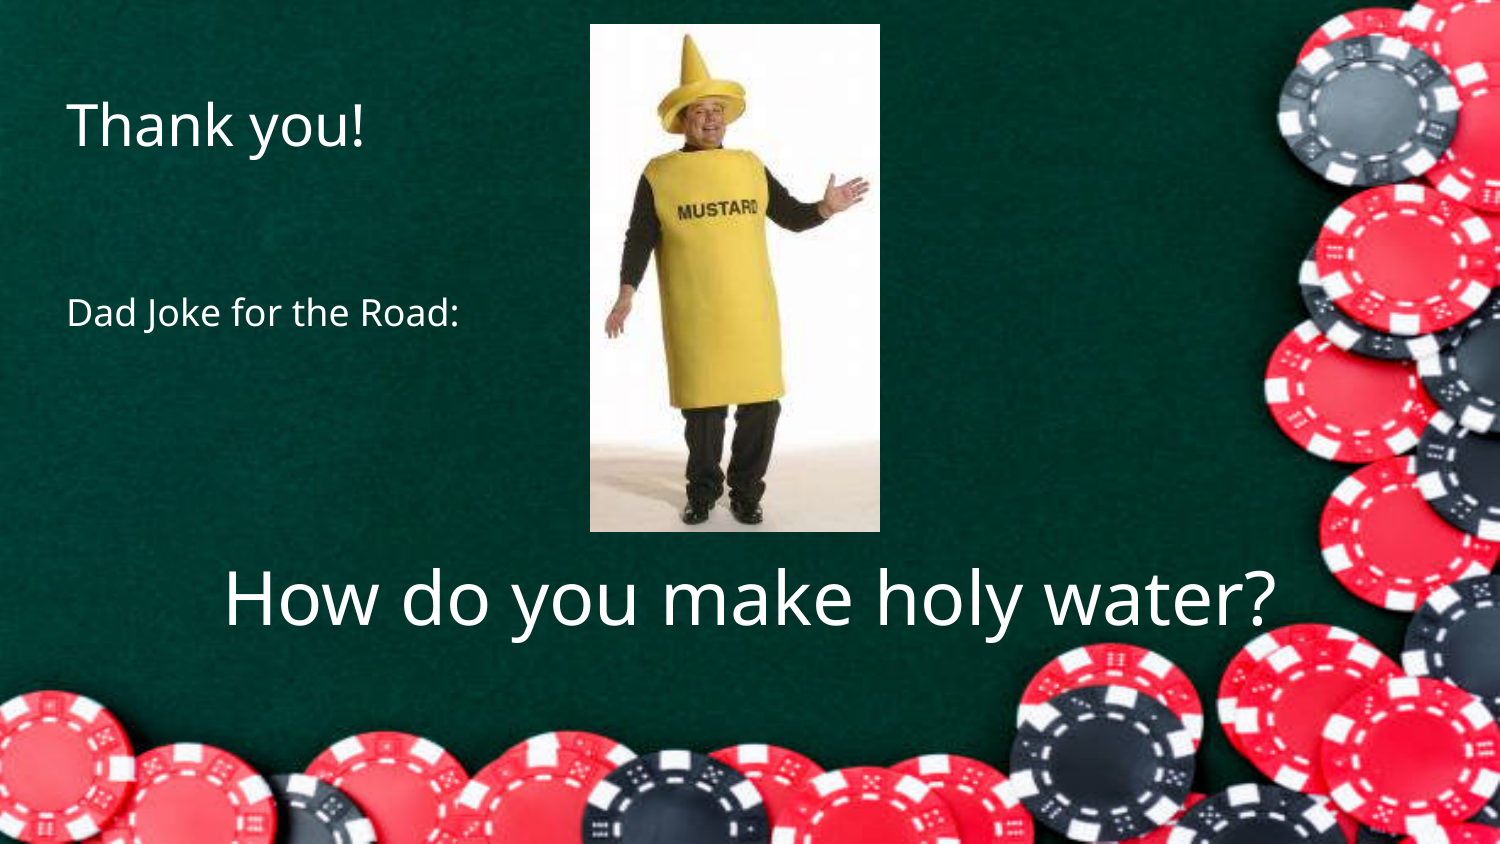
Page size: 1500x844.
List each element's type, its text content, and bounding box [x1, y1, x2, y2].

title Thank you! [884, 72, 1449, 167]
picture [0, 0, 1500, 844]
title Thank you! [51, 72, 585, 167]
list Dad Joke for the Road: How do you make holy water? [884, 266, 1449, 464]
list Dad Joke for the Road: How do you make holy water? [51, 266, 585, 464]
